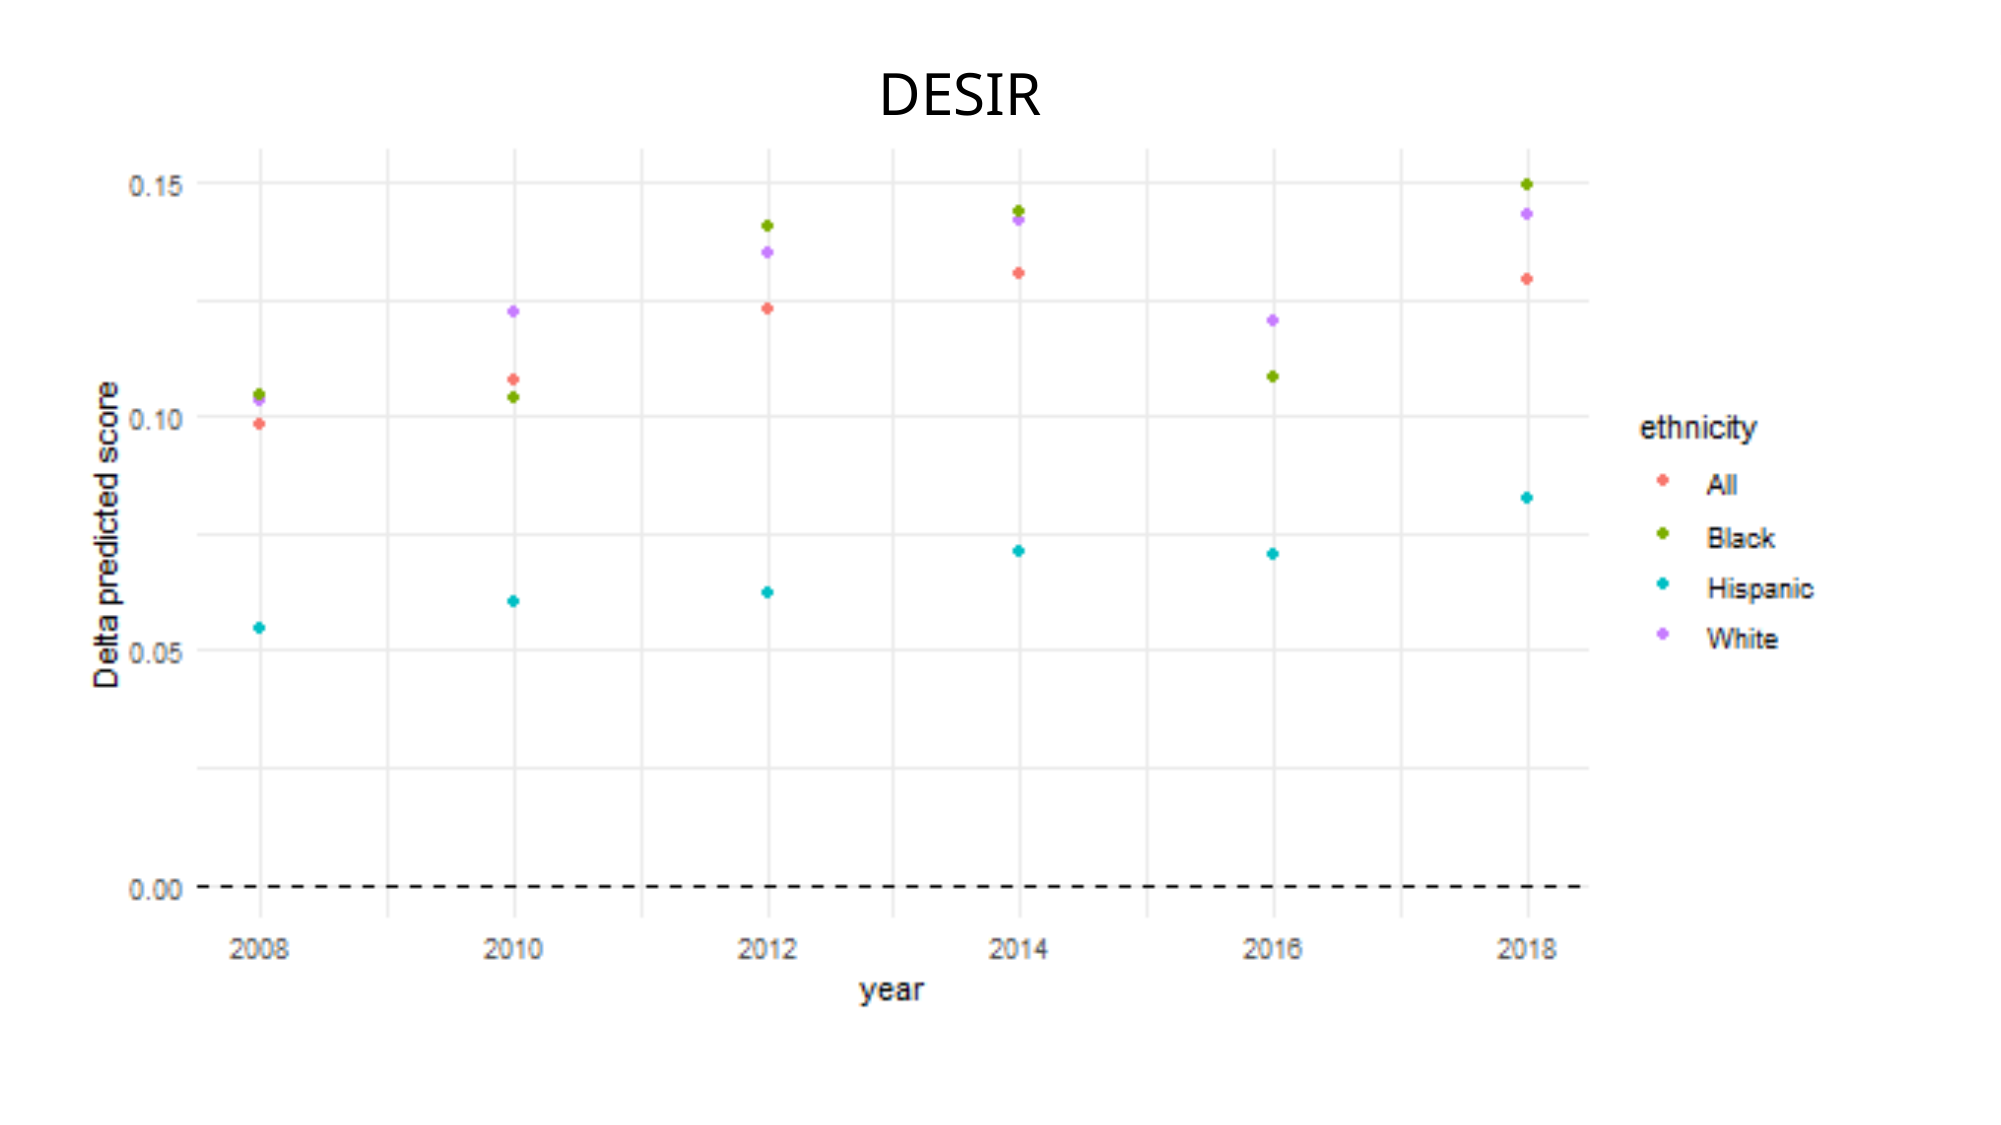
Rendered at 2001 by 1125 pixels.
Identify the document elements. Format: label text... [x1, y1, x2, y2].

picture [74, 135, 1847, 1022]
text_box DESIR [864, 50, 1057, 135]
